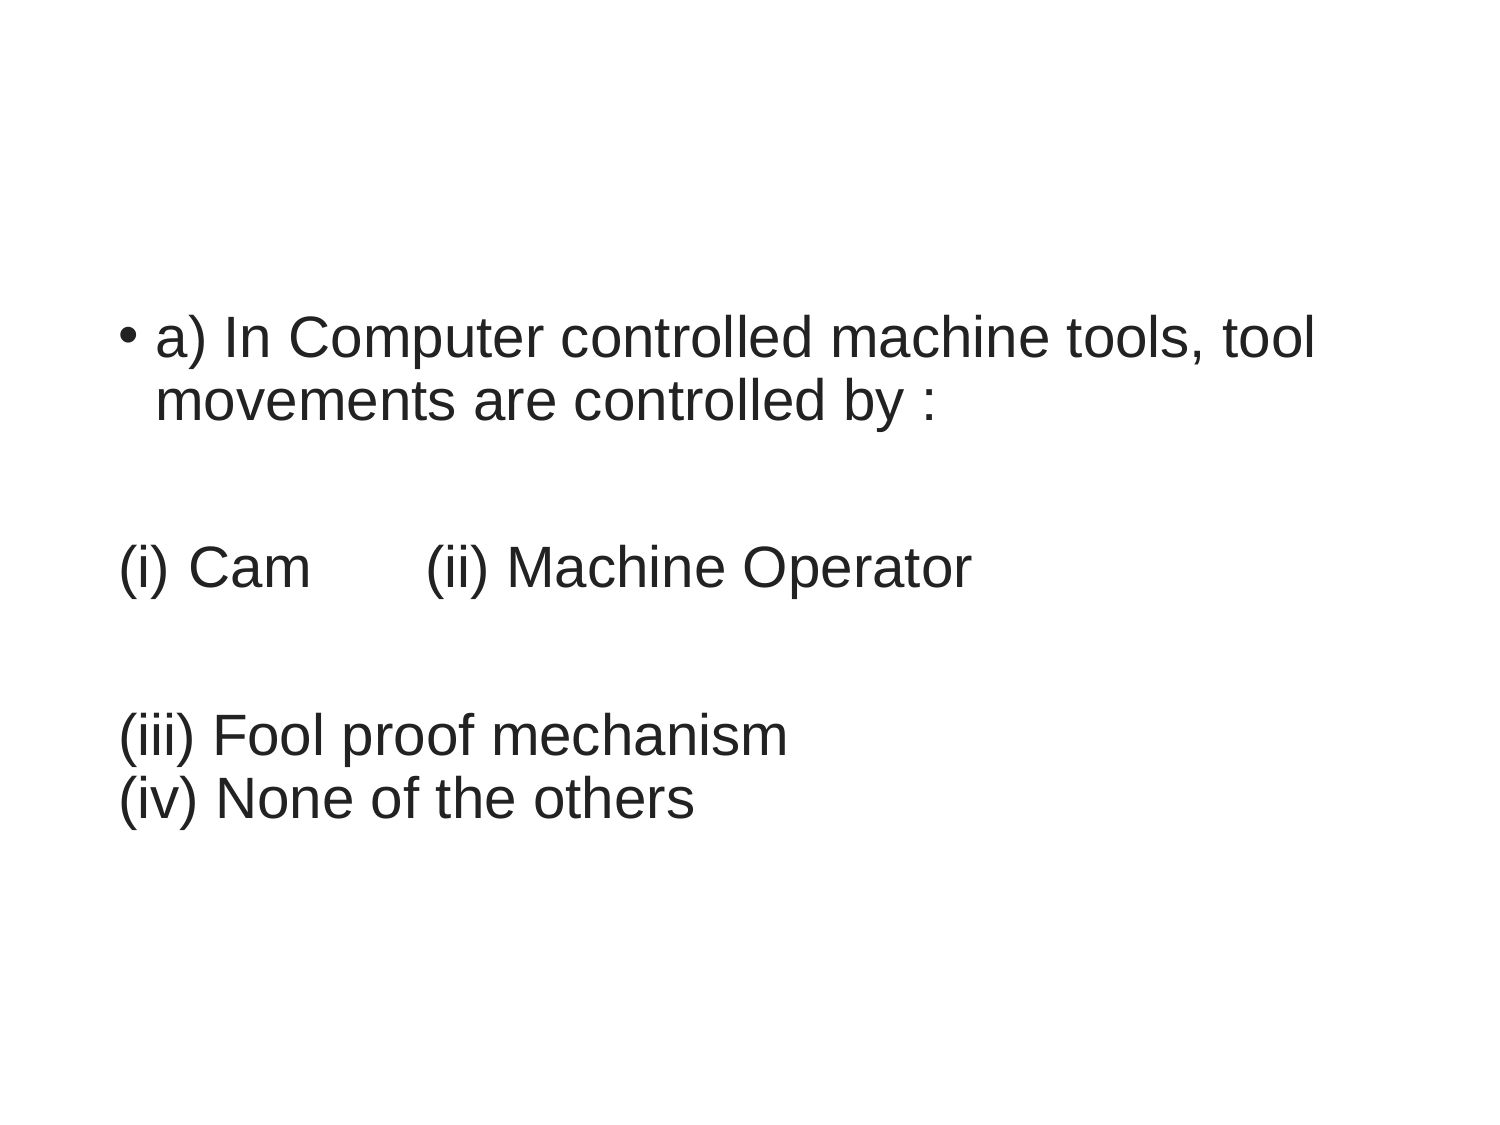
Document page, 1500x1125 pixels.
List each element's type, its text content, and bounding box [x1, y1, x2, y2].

list a) In Computer controlled machine tools, tool movements are controlled by : Cam (ii) Machine Operator (iii) Fool proof mechanism (iv) None of the others [103, 299, 1397, 1014]
